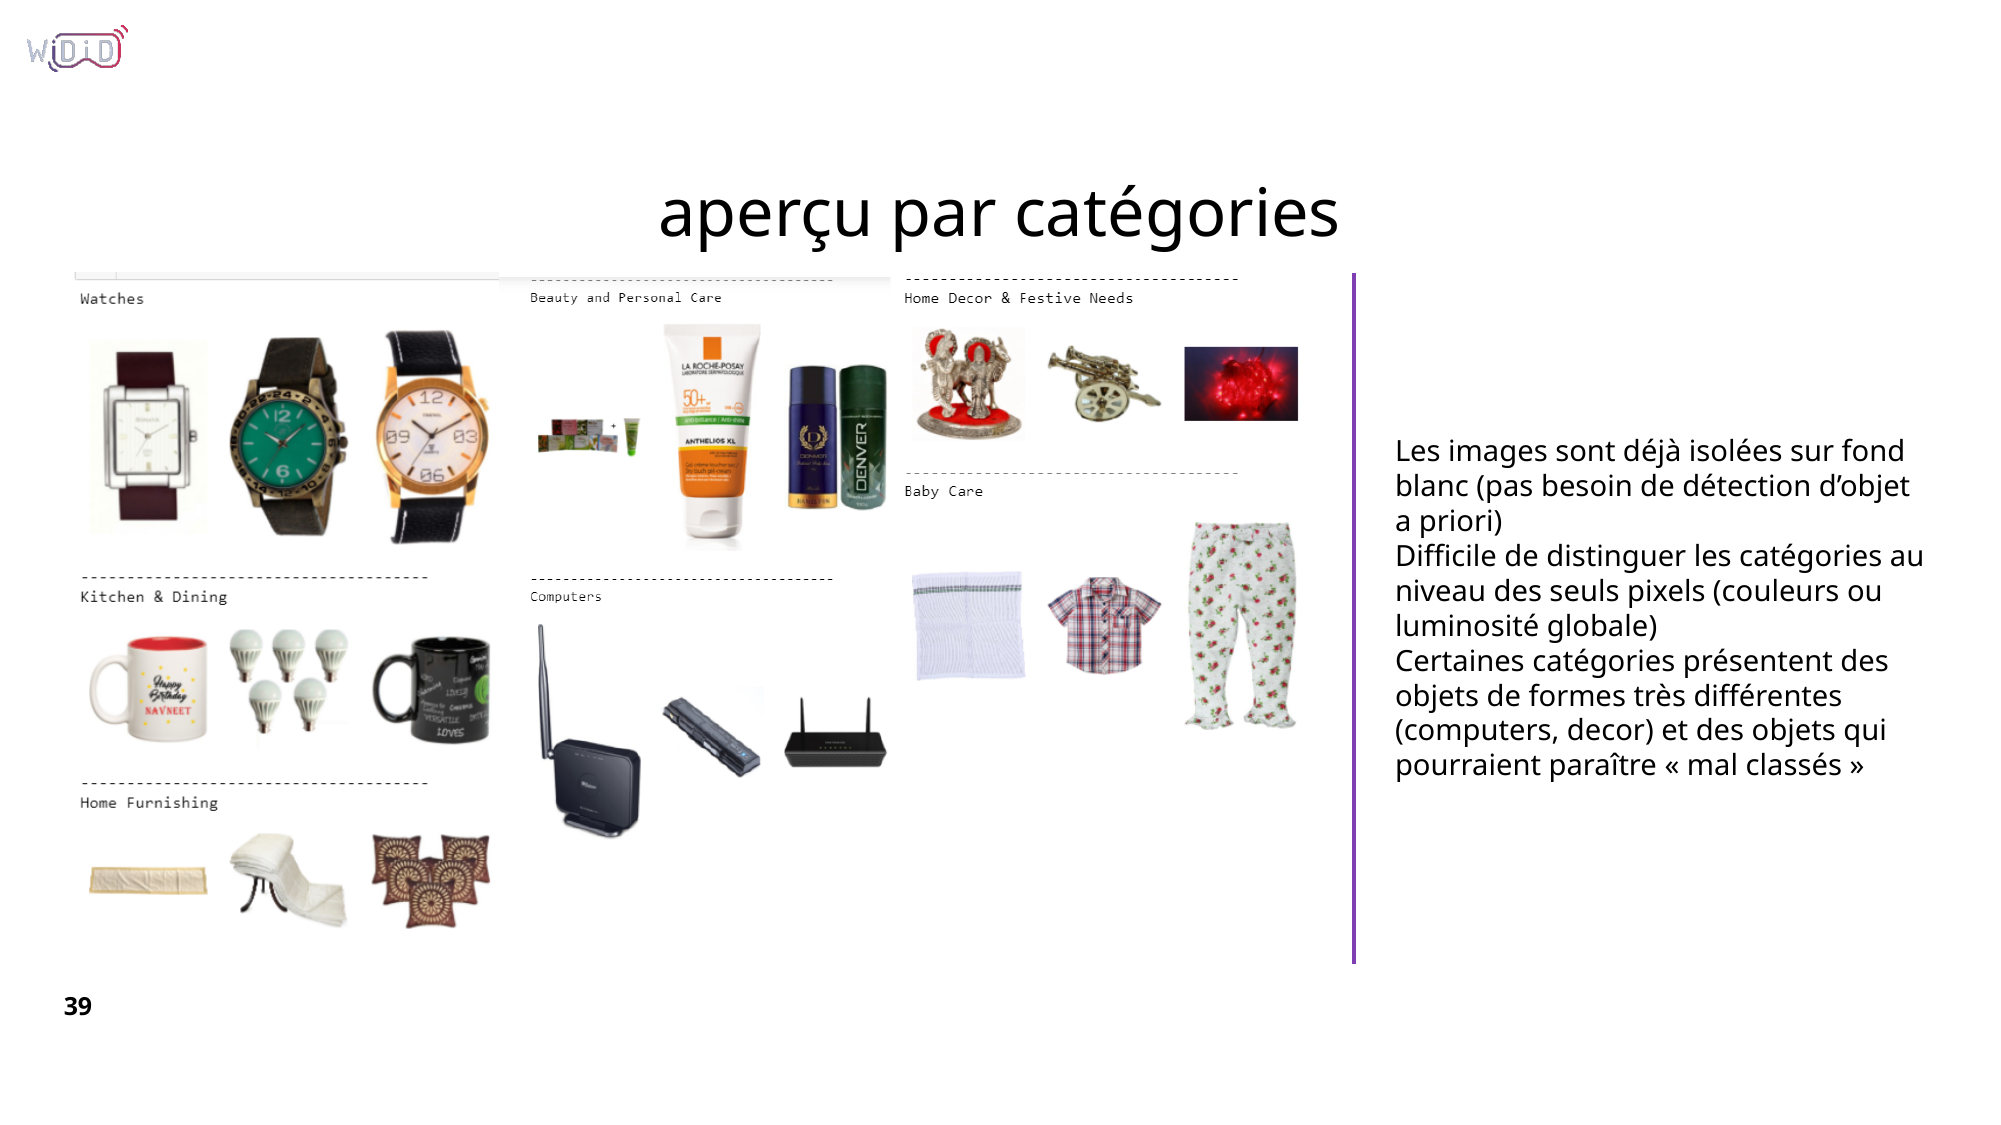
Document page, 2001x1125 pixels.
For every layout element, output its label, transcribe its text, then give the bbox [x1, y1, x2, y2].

text_box Les images sont déjà isolées sur fond blanc (pas besoin de détection d’objet a priori) Difficile de distinguer les catégories au niveau des seuls pixels (couleurs ou luminosité globale) Certaines catégories présentent des objets de formes très différentes (computers, decor) et des objets qui pourraient paraître « mal classés » [1380, 424, 1948, 789]
title aperçu par catégories [293, 171, 1707, 253]
picture [42, 252, 1314, 944]
picture [27, 25, 128, 72]
